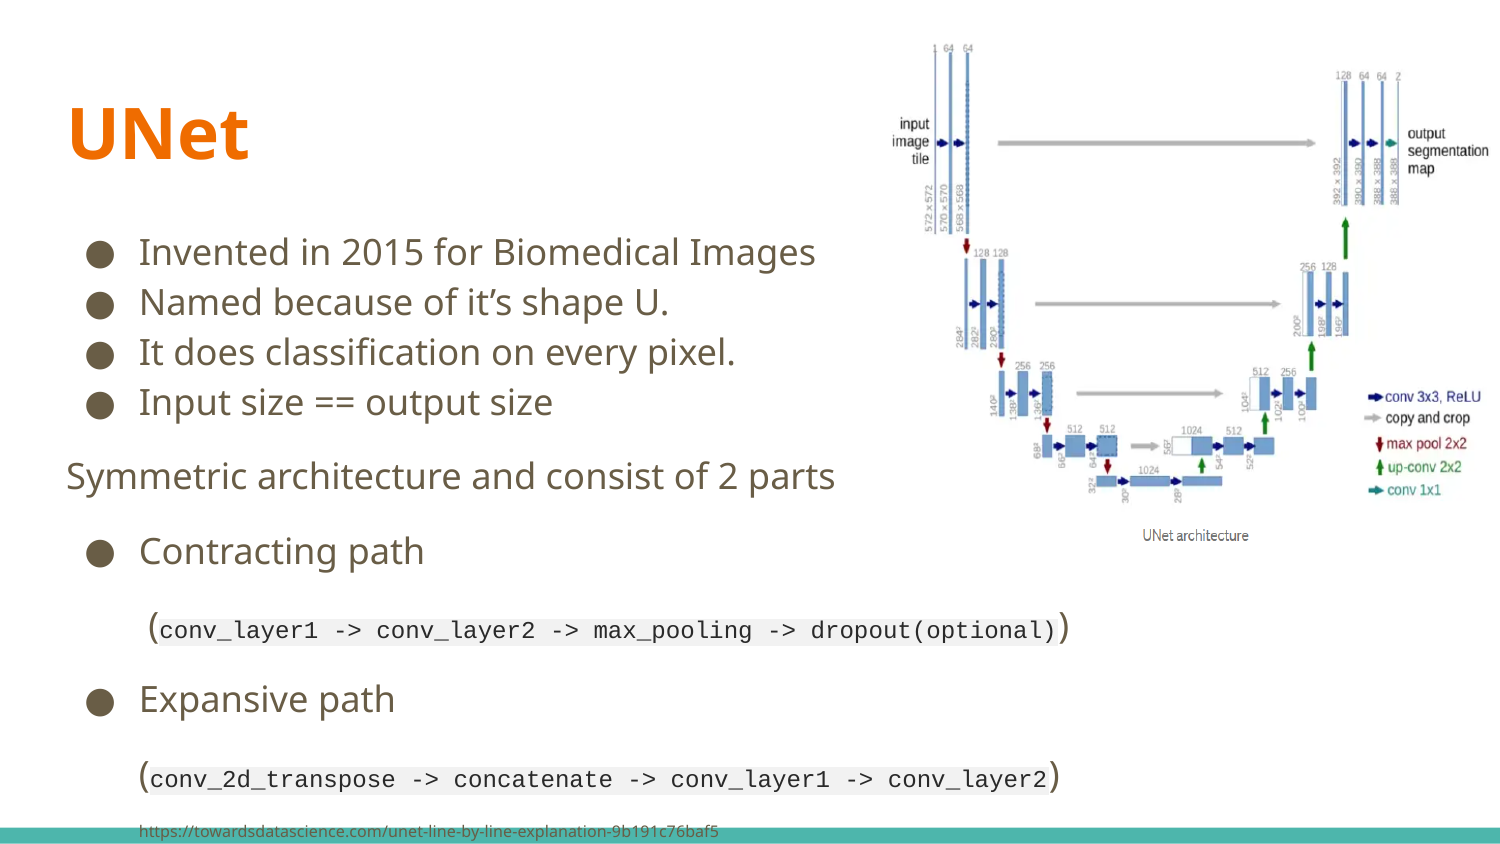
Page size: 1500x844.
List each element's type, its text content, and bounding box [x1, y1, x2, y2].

picture [850, 0, 1500, 558]
list Invented in 2015 for Biomedical Images Named because of it’s shape U. It does classification on every pixel. Input size == output size Symmetric architecture and consist of 2 parts Contracting path (conv_layer1 -> conv_layer2 -> max_pooling -> dropout(optional)) Expansive path (conv_2d_transpose -> concatenate -> conv_layer1 -> conv_layer2) https://towardsdatascience.com/unet-line-by-line-explanation-9b191c76baf5 [51, 207, 1449, 844]
title UNet [51, 72, 845, 189]
